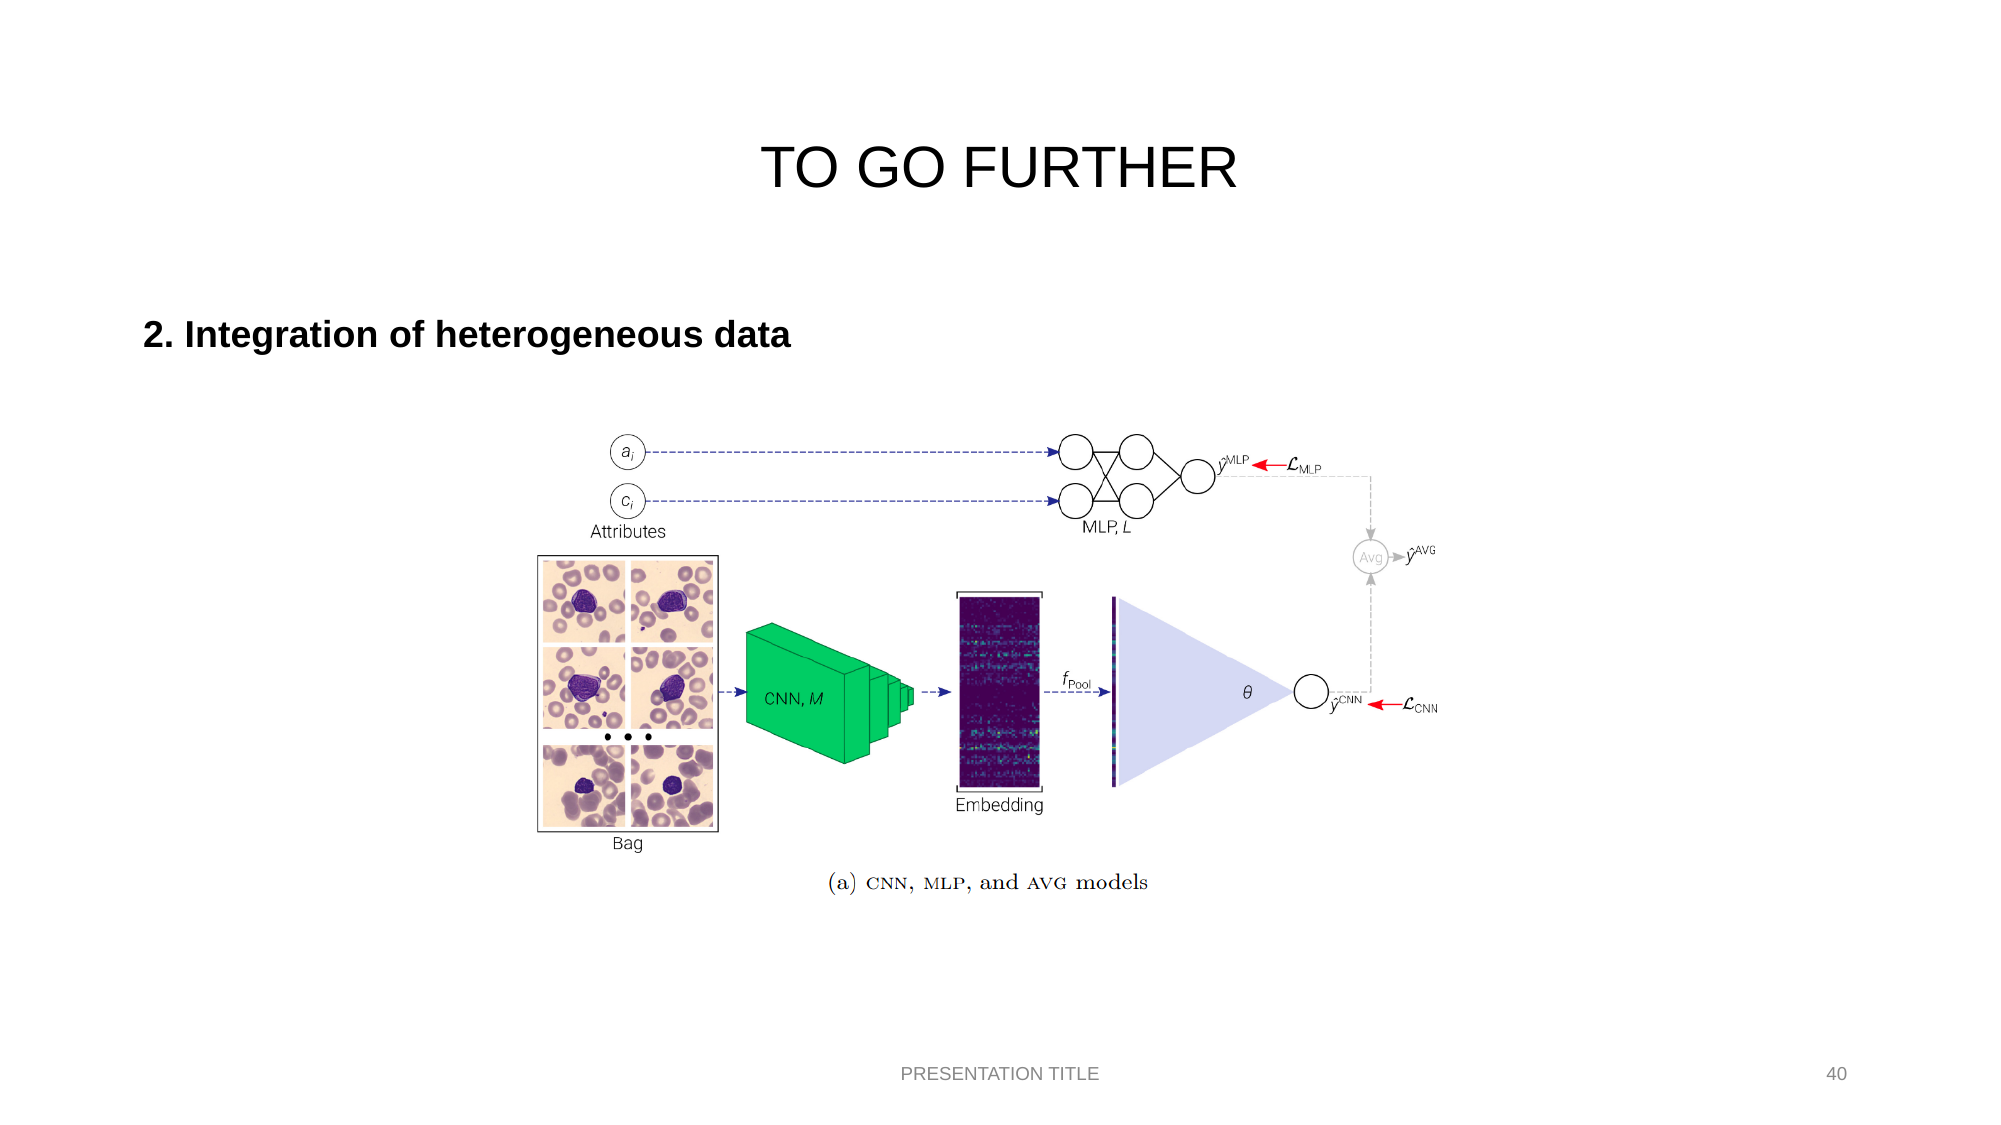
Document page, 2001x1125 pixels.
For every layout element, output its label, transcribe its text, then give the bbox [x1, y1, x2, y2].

title TO GO FURTHER [137, 59, 1863, 278]
footer PRESENTATION TITLE [662, 1042, 1338, 1103]
picture [440, 431, 1473, 898]
text_box 2. Integration of heterogeneous data [128, 302, 867, 363]
slide_number ‹#› [1412, 1042, 1863, 1103]
